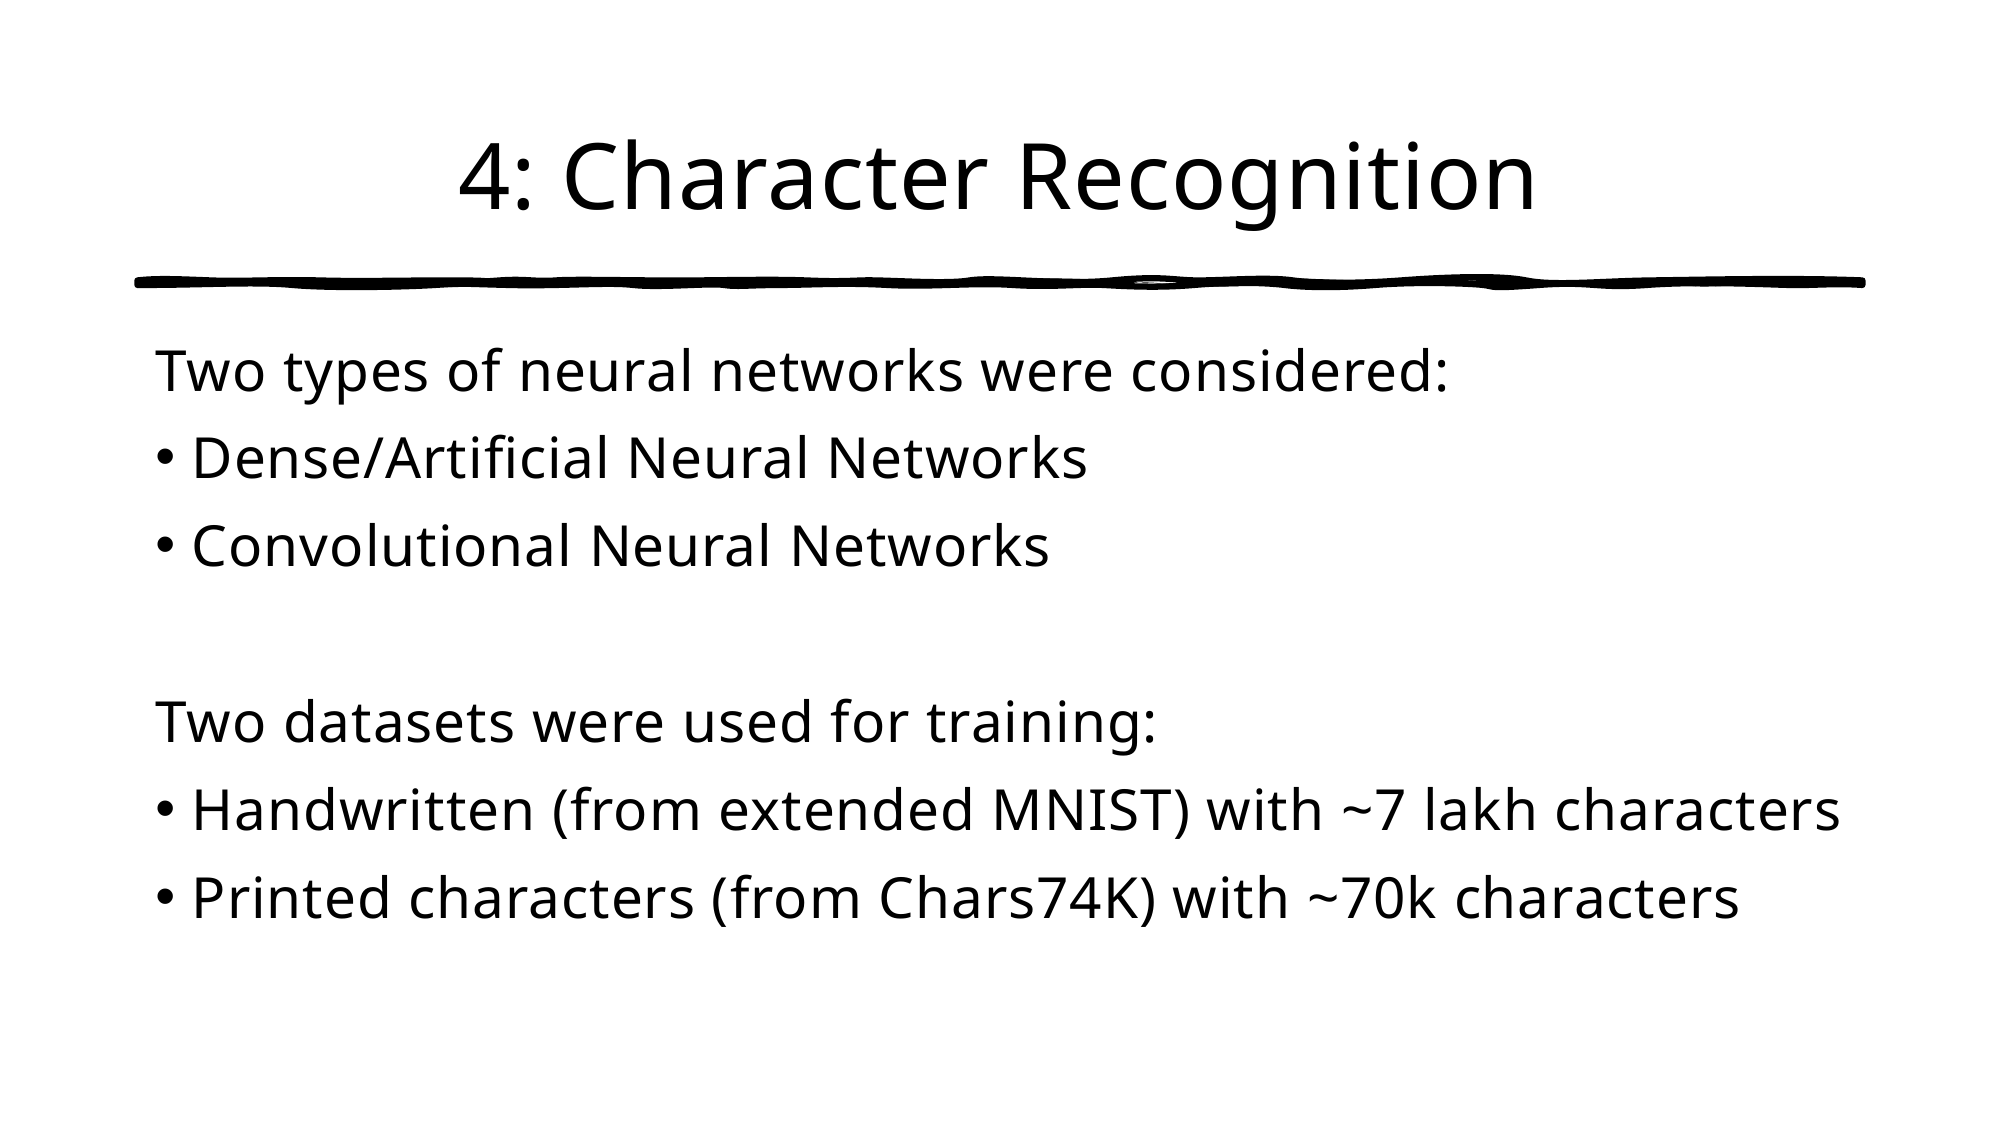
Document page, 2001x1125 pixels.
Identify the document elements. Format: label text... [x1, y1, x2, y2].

list Two types of neural networks were considered: Dense/Artificial Neural Networks Convolutional Neural Networks Two datasets were used for training: Handwritten (from extended MNIST) with ~7 lakh characters Printed characters (from Chars74K) with ~70k characters [137, 316, 1863, 1014]
title 4: Character Recognition [137, 59, 1863, 278]
